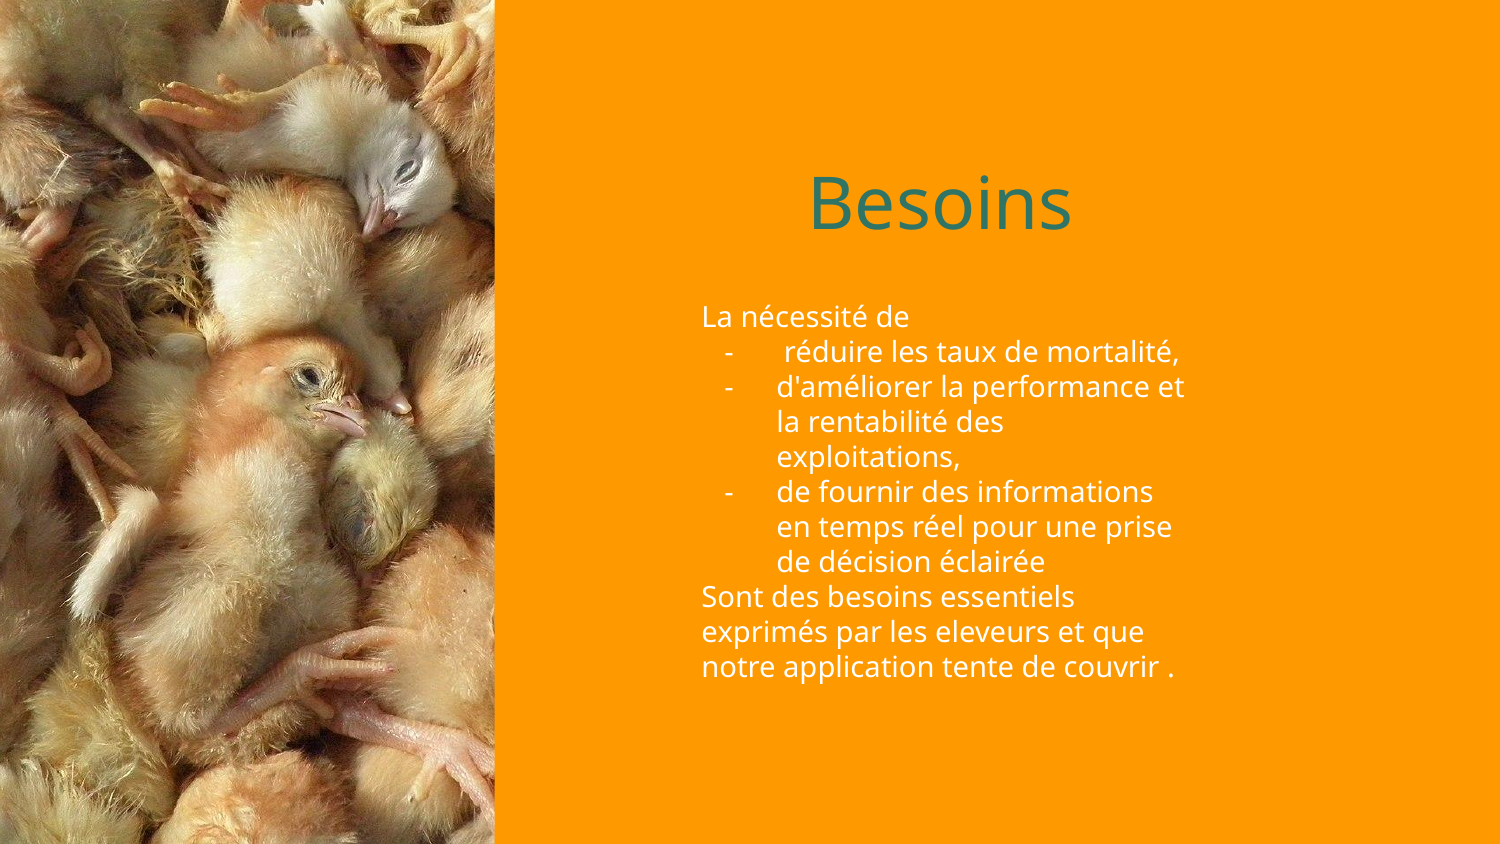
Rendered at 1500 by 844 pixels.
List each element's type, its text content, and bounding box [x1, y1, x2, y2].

subtitle La nécessité de réduire les taux de mortalité, d'améliorer la performance et la rentabilité des exploitations, de fournir des informations en temps réel pour une prise de décision éclairée Sont des besoins essentiels exprimés par les eleveurs et que notre application tente de couvrir . [686, 283, 1204, 712]
picture [0, 0, 495, 844]
title Besoins [499, 141, 1390, 236]
